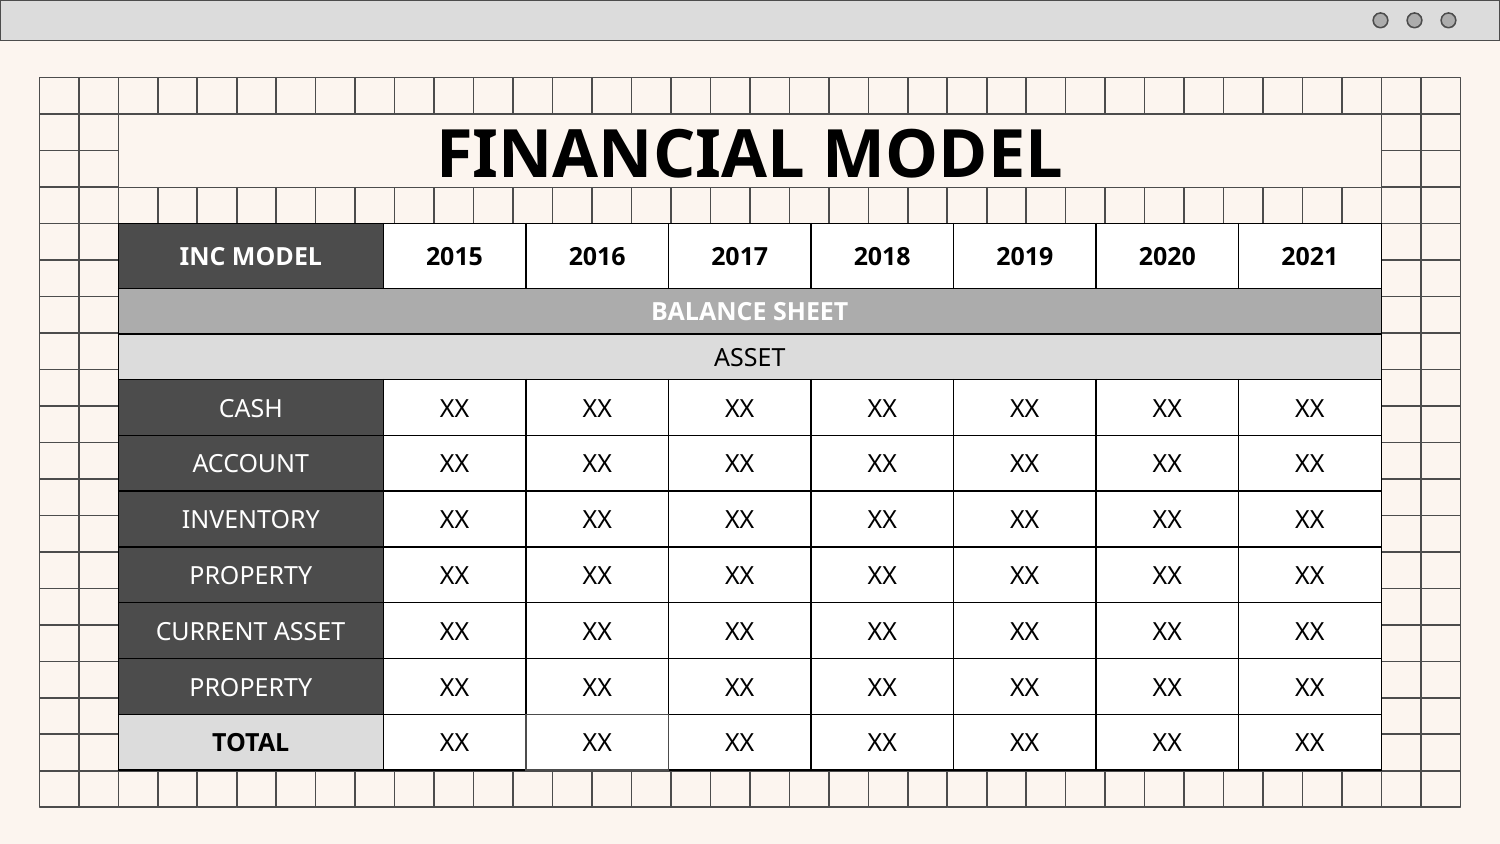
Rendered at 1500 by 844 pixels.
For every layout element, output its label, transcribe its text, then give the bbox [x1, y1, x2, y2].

table_header 2016 [527, 224, 668, 288]
table_cell XX [954, 548, 1095, 602]
table_cell XX [669, 492, 810, 546]
table_cell XX [954, 380, 1095, 435]
table_cell ASSET [119, 335, 1381, 379]
table_cell XX [1239, 715, 1381, 769]
table_cell XX [384, 603, 525, 658]
table_cell XX [1239, 659, 1381, 714]
table_cell XX [1097, 603, 1238, 658]
table_cell XX [527, 380, 668, 435]
table_header 2015 [384, 224, 525, 288]
table_header 2020 [1097, 224, 1238, 288]
table_cell XX [954, 436, 1095, 490]
table_cell XX [1097, 659, 1238, 714]
table_cell XX [812, 715, 953, 769]
table_cell XX [812, 548, 953, 602]
table_cell XX [812, 492, 953, 546]
table_cell PROPERTY [119, 659, 383, 714]
table_cell XX [1097, 380, 1238, 435]
table_header 2021 [1239, 224, 1381, 288]
table_cell XX [1097, 436, 1238, 490]
table_cell XX [384, 492, 525, 546]
table_cell XX [669, 715, 810, 769]
table_cell XX [954, 715, 1095, 769]
table_cell XX [1097, 492, 1238, 546]
table_cell XX [527, 715, 668, 769]
table_cell TOTAL [119, 715, 383, 769]
table_cell XX [812, 603, 953, 658]
table_cell XX [669, 436, 810, 490]
table_cell XX [384, 659, 525, 714]
table_cell XX [669, 548, 810, 602]
table_cell XX [1239, 603, 1381, 658]
table_cell XX [527, 492, 668, 546]
table_cell PROPERTY [119, 548, 383, 602]
table_cell BALANCE SHEET [119, 289, 1381, 333]
table_cell XX [384, 548, 525, 602]
table_cell XX [669, 380, 810, 435]
table_cell XX [527, 659, 668, 714]
table_cell XX [669, 603, 810, 658]
table_cell XX [954, 603, 1095, 658]
table_cell XX [527, 548, 668, 602]
table_cell INVENTORY [119, 492, 383, 546]
table_header 2017 [669, 224, 810, 288]
table_cell XX [384, 715, 525, 769]
table_cell ACCOUNT [119, 436, 383, 490]
table_cell XX [669, 659, 810, 714]
table_header INC MODEL [119, 224, 383, 288]
table_cell XX [1239, 548, 1381, 602]
title FINANCIAL MODEL [118, 114, 1382, 188]
table_cell XX [812, 436, 953, 490]
table_cell XX [384, 436, 525, 490]
table_cell XX [527, 436, 668, 490]
table_cell XX [954, 659, 1095, 714]
table_cell XX [384, 380, 525, 435]
table_cell XX [1097, 548, 1238, 602]
table_cell XX [1097, 715, 1238, 769]
table_cell XX [527, 603, 668, 658]
table_cell XX [812, 380, 953, 435]
table_header 2019 [954, 224, 1095, 288]
table_cell XX [954, 492, 1095, 546]
table_cell CURRENT ASSET [119, 603, 383, 658]
table_header 2018 [812, 224, 953, 288]
table_cell XX [1239, 380, 1381, 435]
table_cell XX [1239, 436, 1381, 490]
table_cell XX [1239, 492, 1381, 546]
table_cell XX [812, 659, 953, 714]
table_cell CASH [119, 380, 383, 435]
